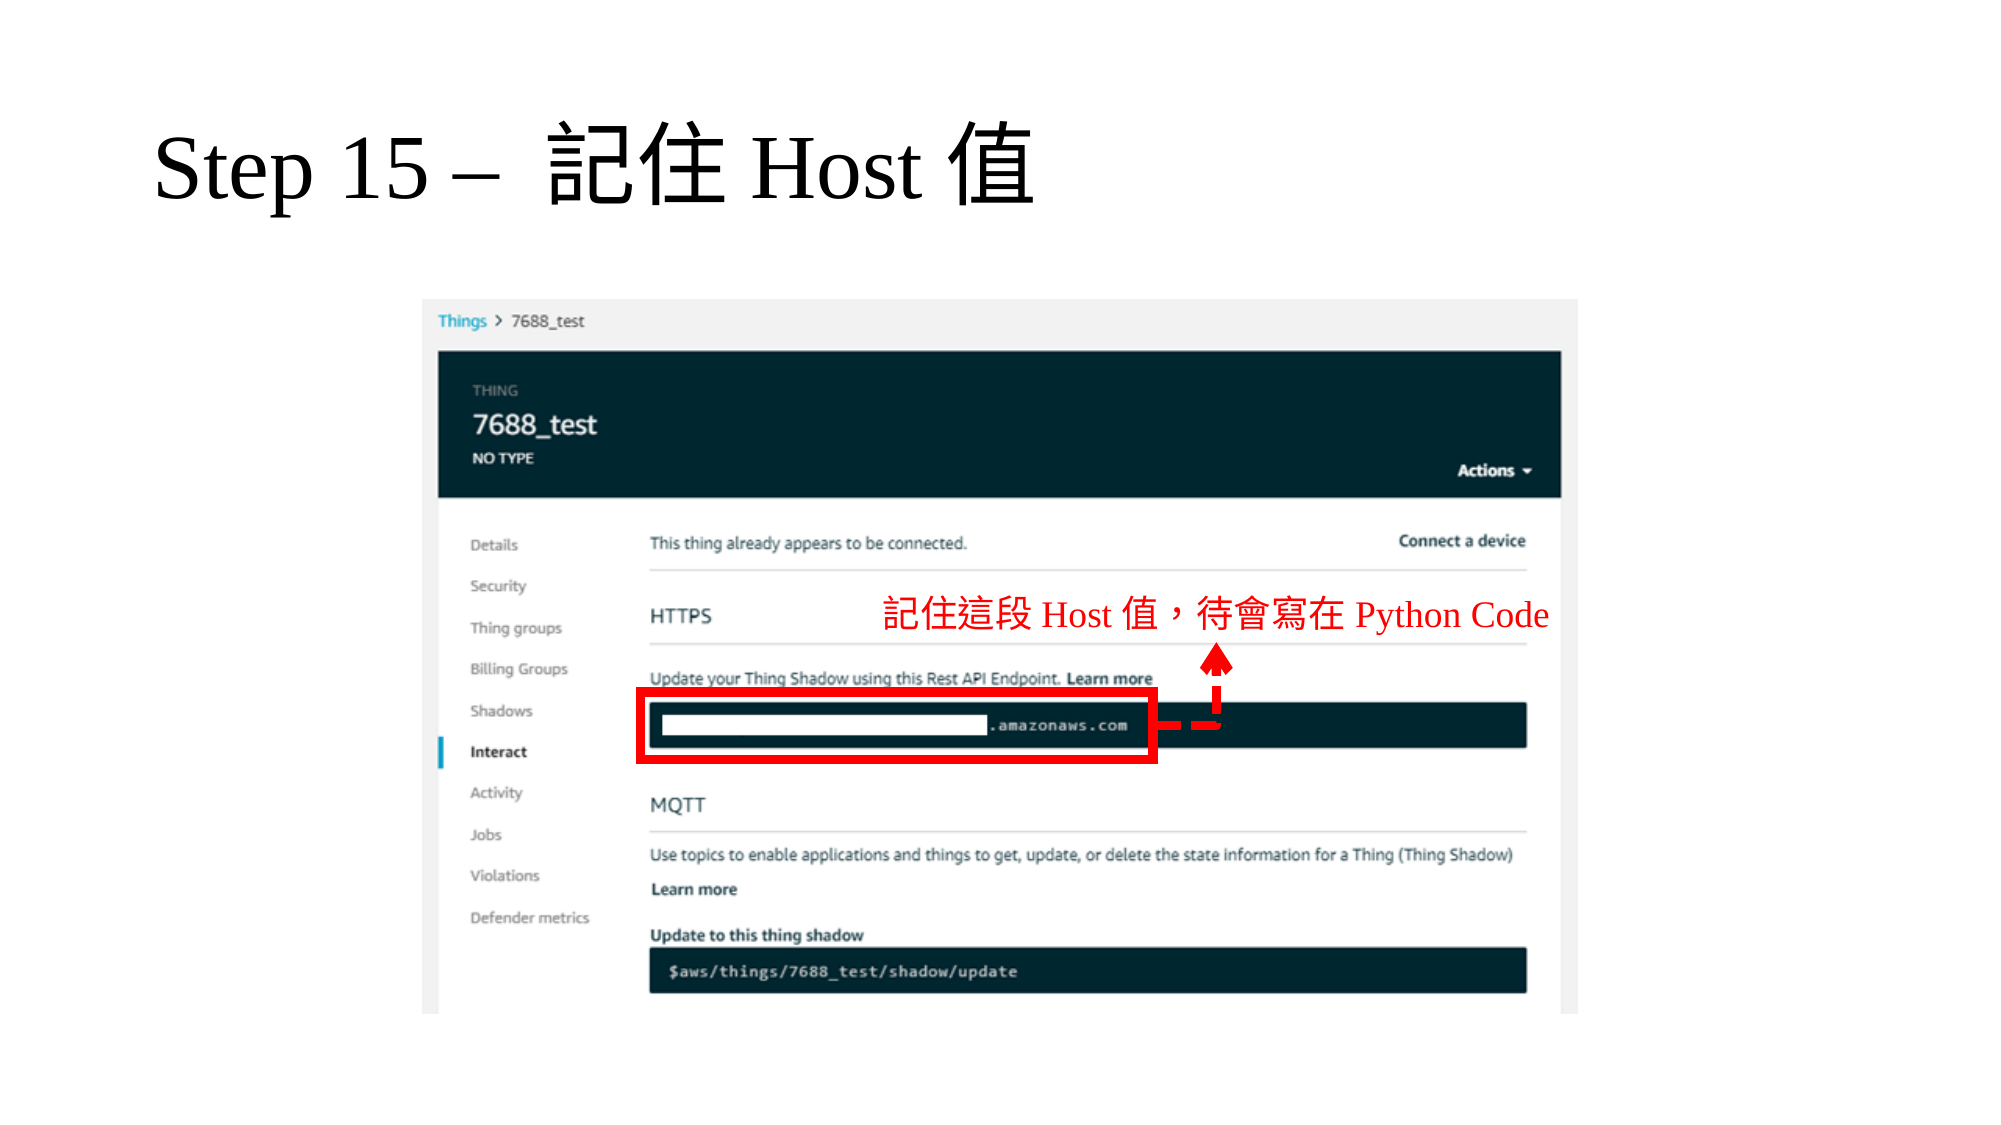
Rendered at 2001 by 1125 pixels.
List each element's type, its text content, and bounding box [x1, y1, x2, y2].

title Step 15 – 記住Host值 [137, 59, 1863, 278]
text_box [1153, 643, 1217, 726]
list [421, 299, 1578, 1014]
